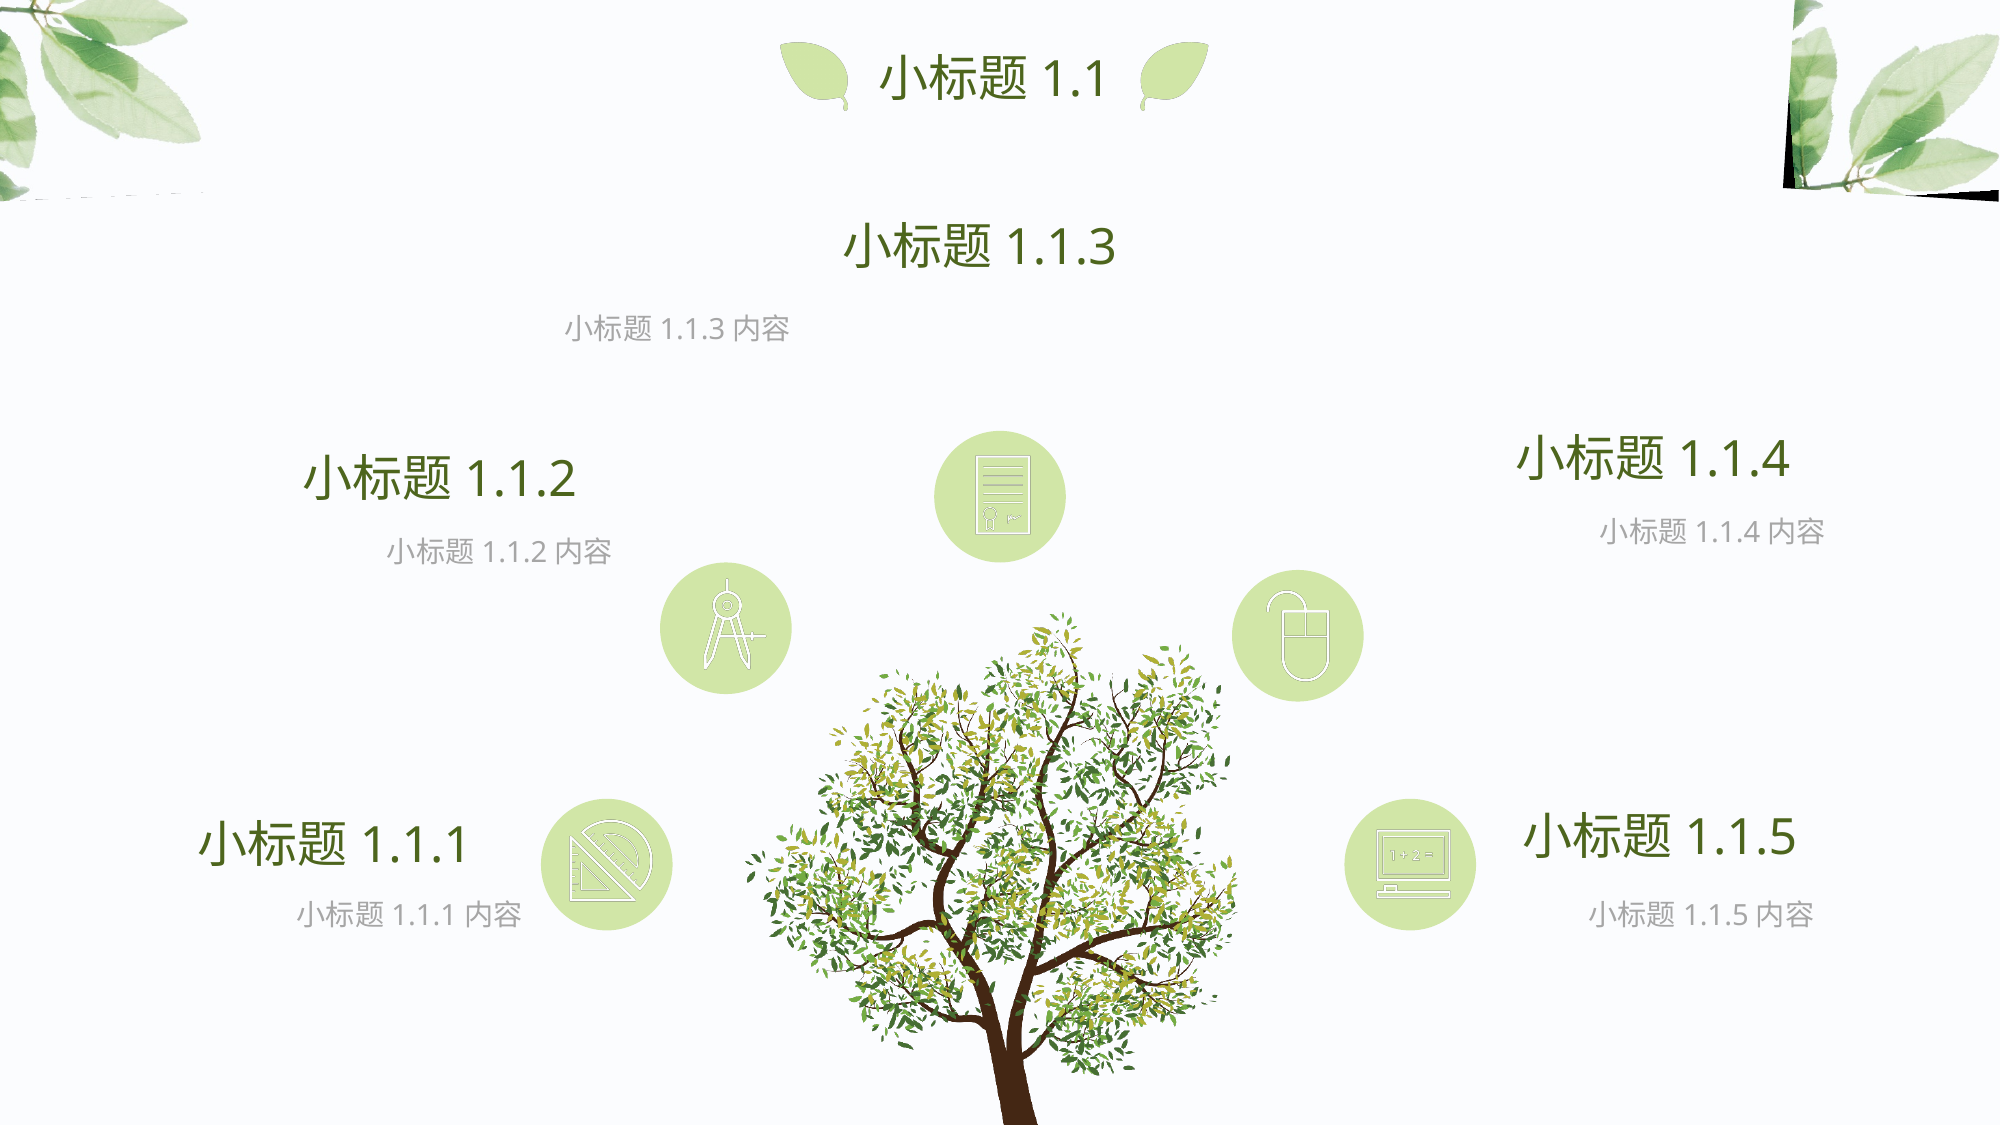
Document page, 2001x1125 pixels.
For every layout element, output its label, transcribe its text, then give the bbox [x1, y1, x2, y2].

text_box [183, 439, 792, 695]
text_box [183, 798, 673, 936]
picture [0, 0, 205, 200]
picture [1088, 0, 1262, 163]
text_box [1344, 796, 1829, 936]
picture [1787, 0, 2001, 194]
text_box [1231, 419, 1841, 702]
picture [745, 612, 1238, 1125]
picture [726, 0, 900, 163]
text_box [550, 206, 1450, 563]
text_box 小标题1.1 [879, 38, 1109, 114]
